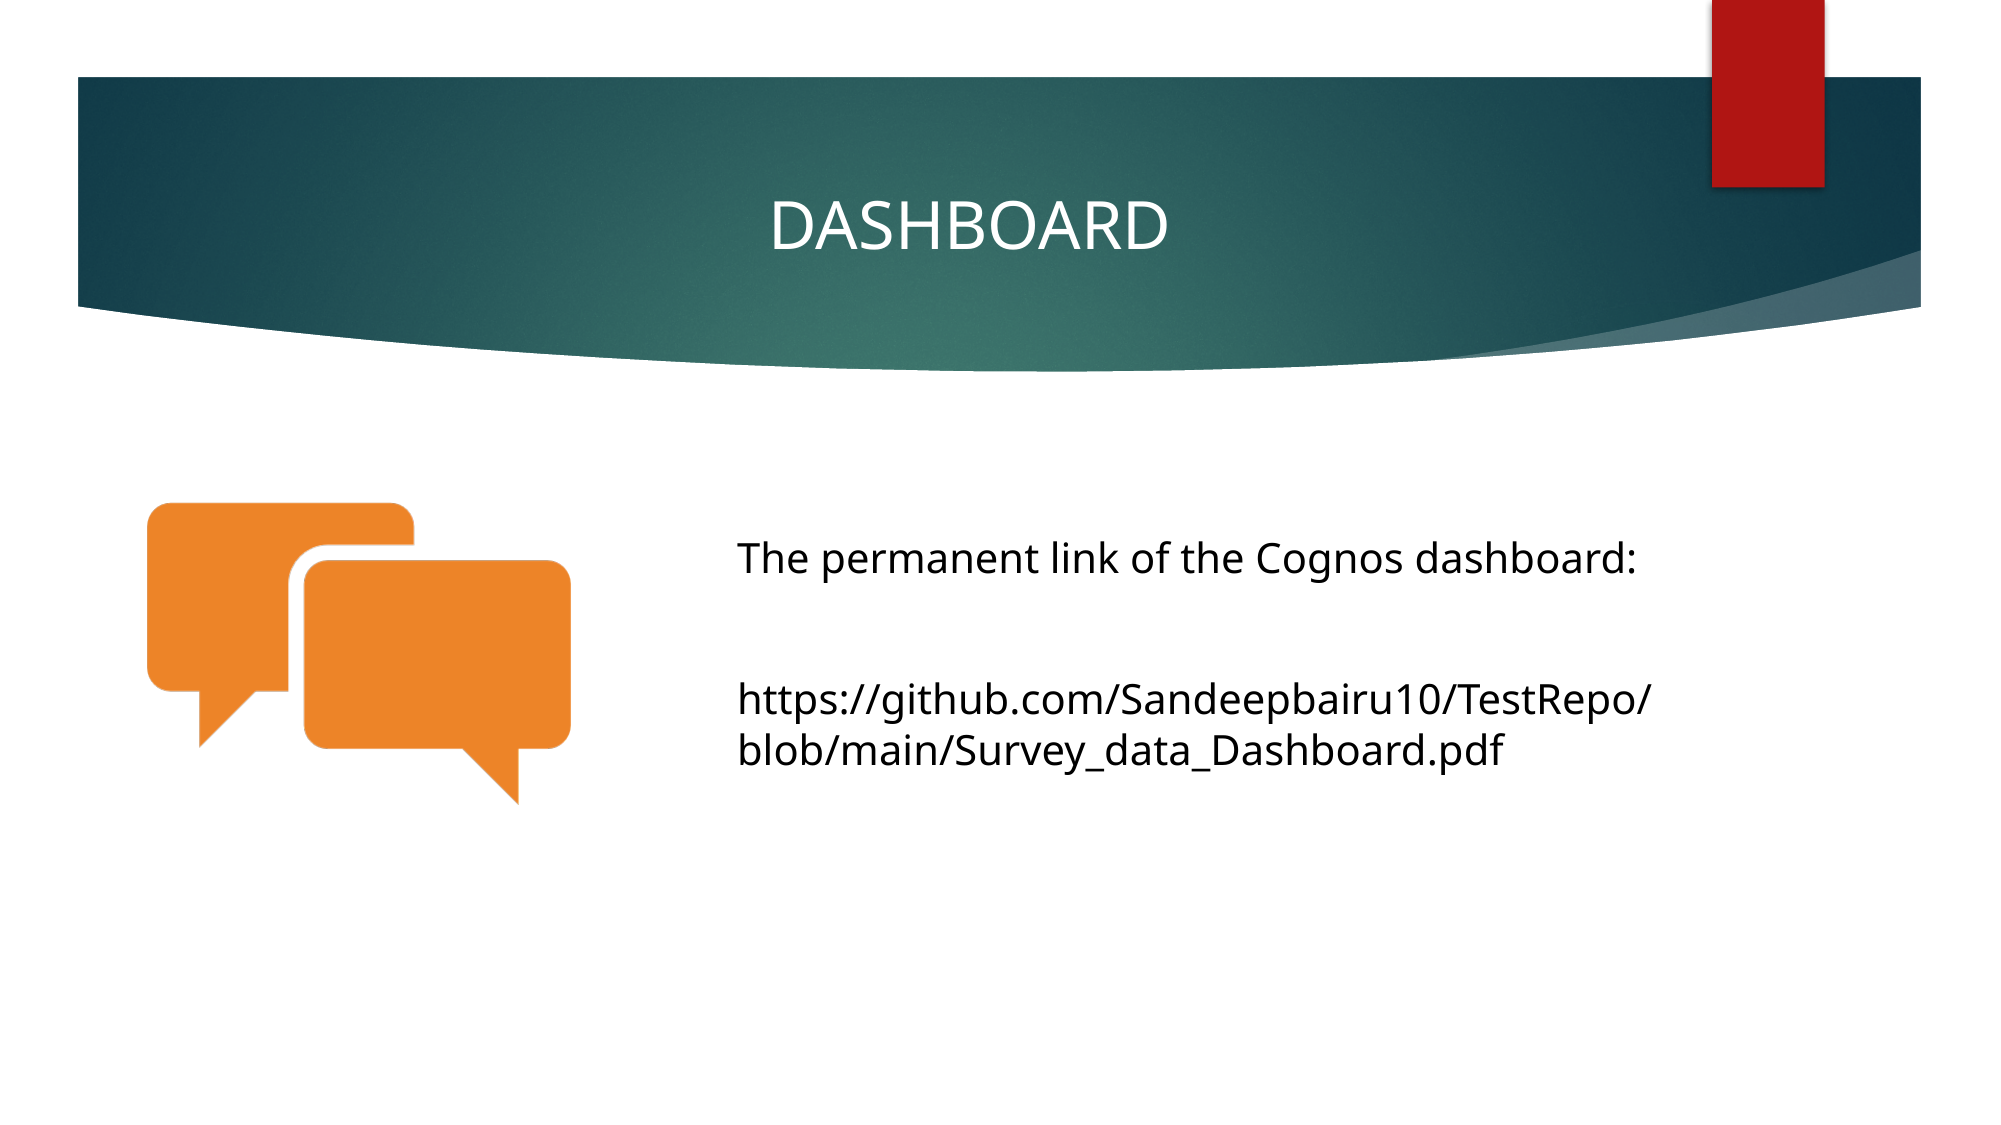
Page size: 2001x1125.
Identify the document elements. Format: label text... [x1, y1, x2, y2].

picture [107, 400, 610, 903]
title DASHBOARD [448, 58, 1187, 387]
list The permanent link of the Cognos dashboard: https://github.com/Sandeepbairu10/TestRepo/blob/main/Survey_data_Dashboard.pdf [722, 355, 1807, 950]
